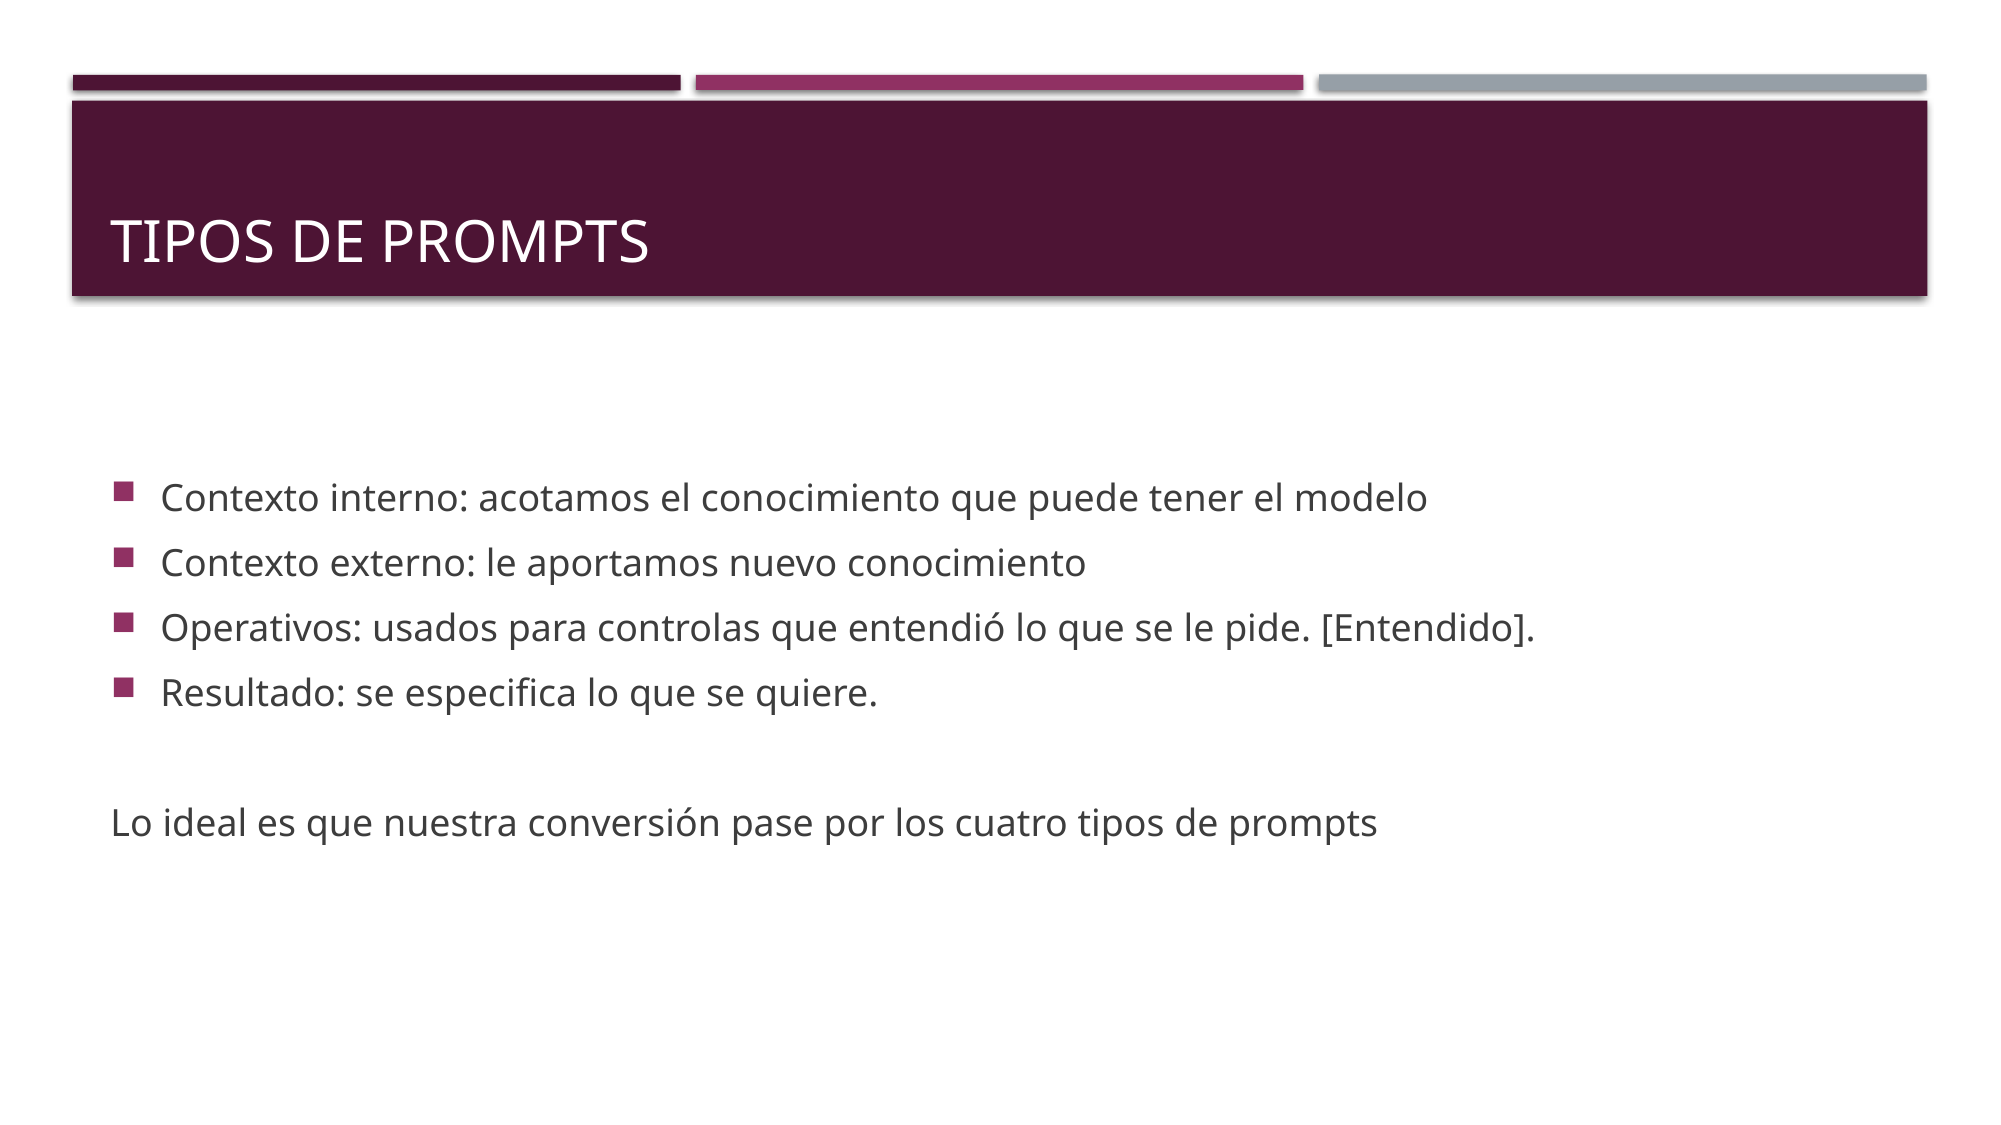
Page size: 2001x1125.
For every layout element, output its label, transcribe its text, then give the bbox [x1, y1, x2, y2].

title Tipos de prompts [95, 115, 1905, 282]
list Contexto interno: acotamos el conocimiento que puede tener el modelo Contexto externo: le aportamos nuevo conocimiento Operativos: usados para controlas que entendió lo que se le pide. [Entendido]. Resultado: se especifica lo que se quiere. Lo ideal es que nuestra conversión pase por los cuatro tipos de prompts [95, 357, 1905, 962]
